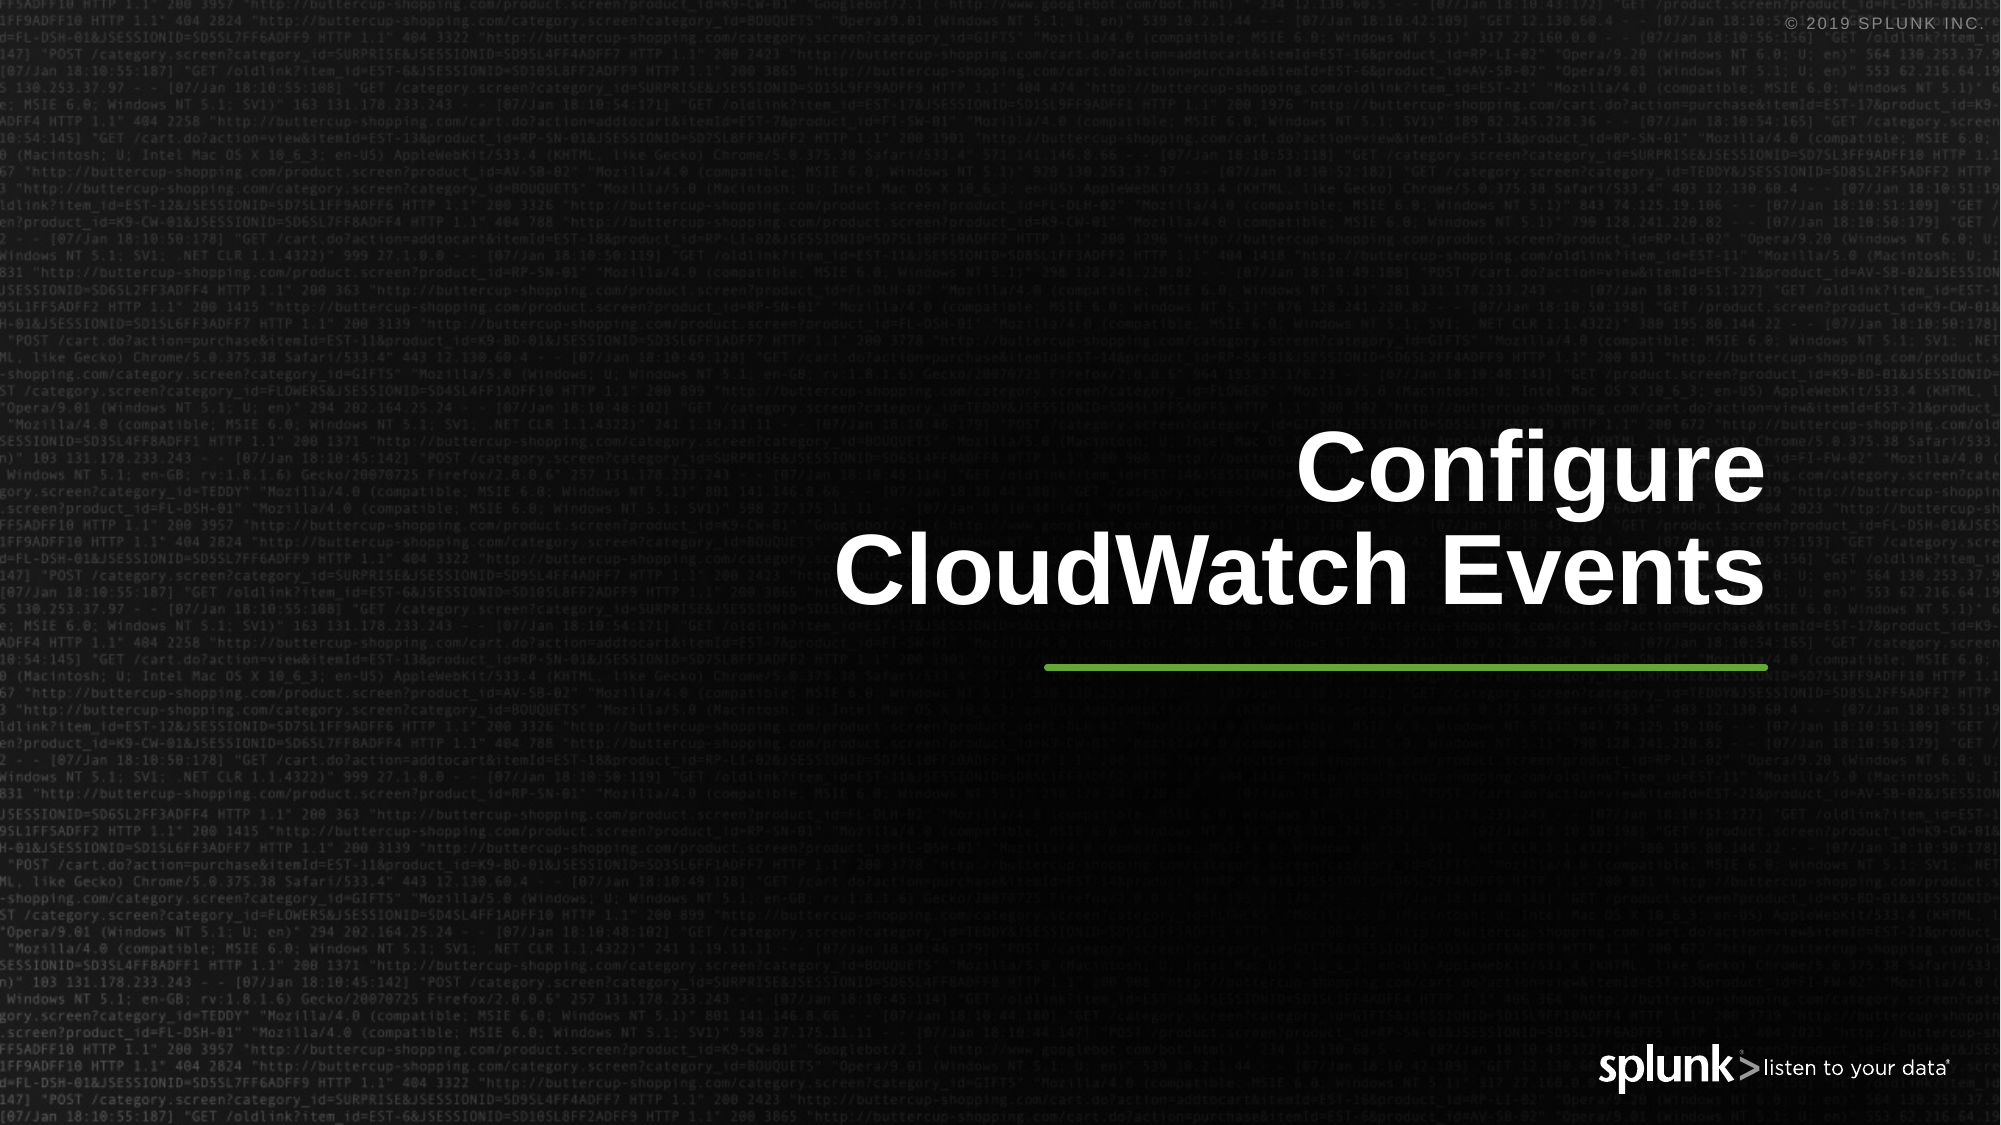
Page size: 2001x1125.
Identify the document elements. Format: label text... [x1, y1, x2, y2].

picture [0, 0, 2001, 1125]
title Configure CloudWatch Events [701, 160, 1768, 625]
